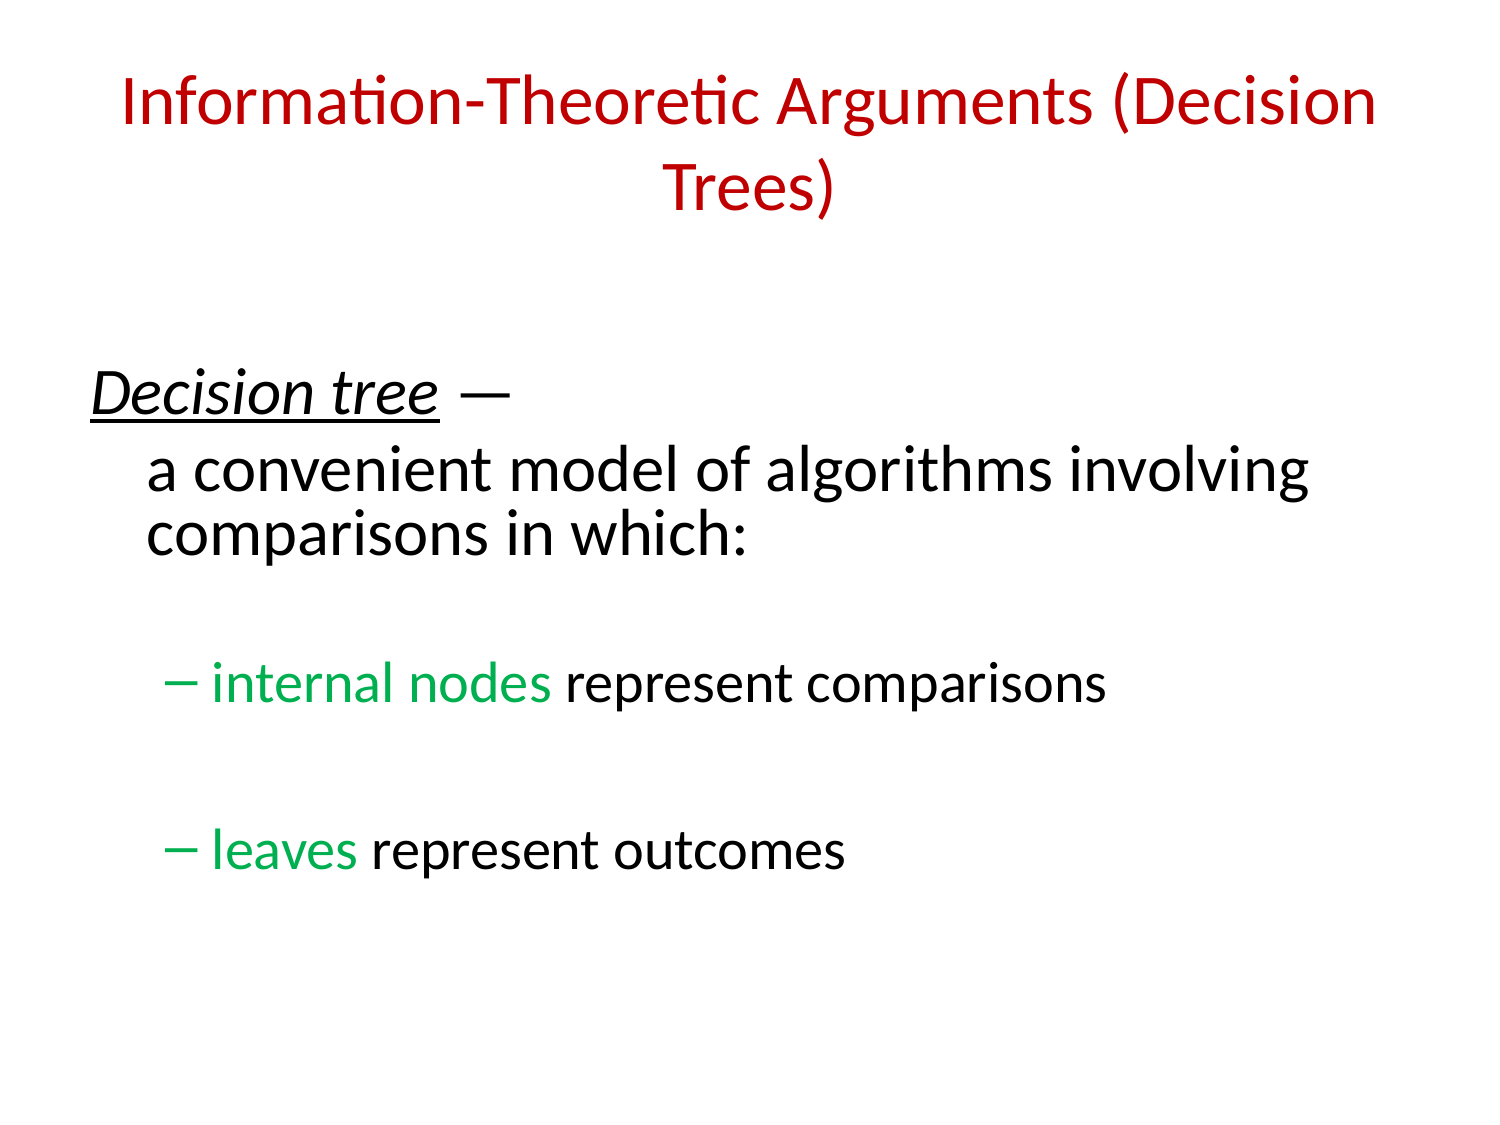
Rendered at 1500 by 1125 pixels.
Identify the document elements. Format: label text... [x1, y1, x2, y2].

list Decision tree — a convenient model of algorithms involving comparisons in which: internal nodes represent comparisons leaves represent outcomes [75, 262, 1463, 1005]
title Information-Theoretic Arguments (Decision Trees) [75, 45, 1425, 233]
